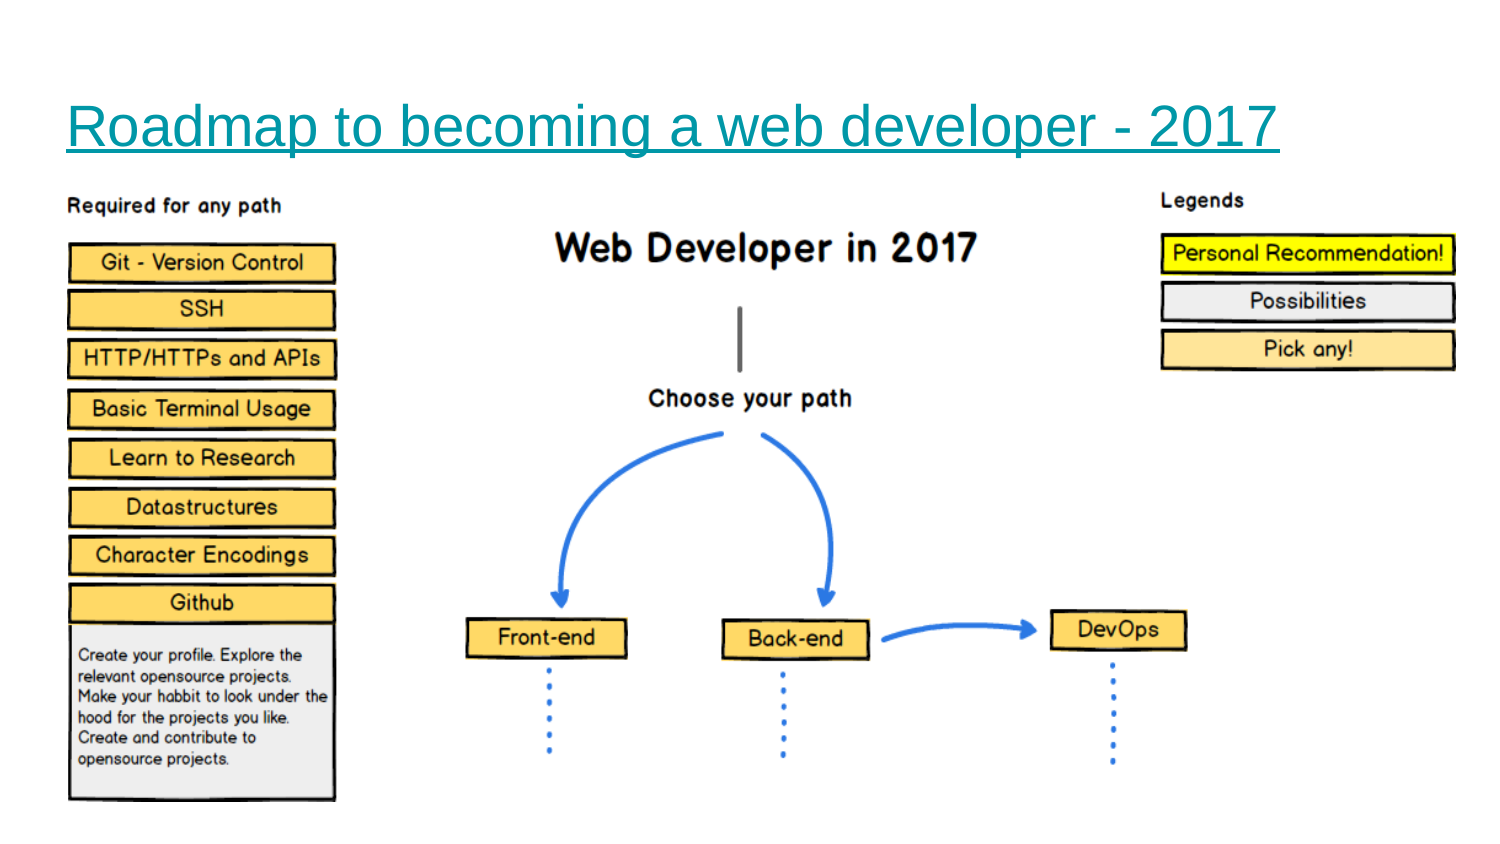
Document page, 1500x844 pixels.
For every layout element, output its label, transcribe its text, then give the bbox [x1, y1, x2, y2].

title Roadmap to becoming a web developer - 2017 [51, 72, 1449, 167]
picture [67, 183, 1456, 802]
